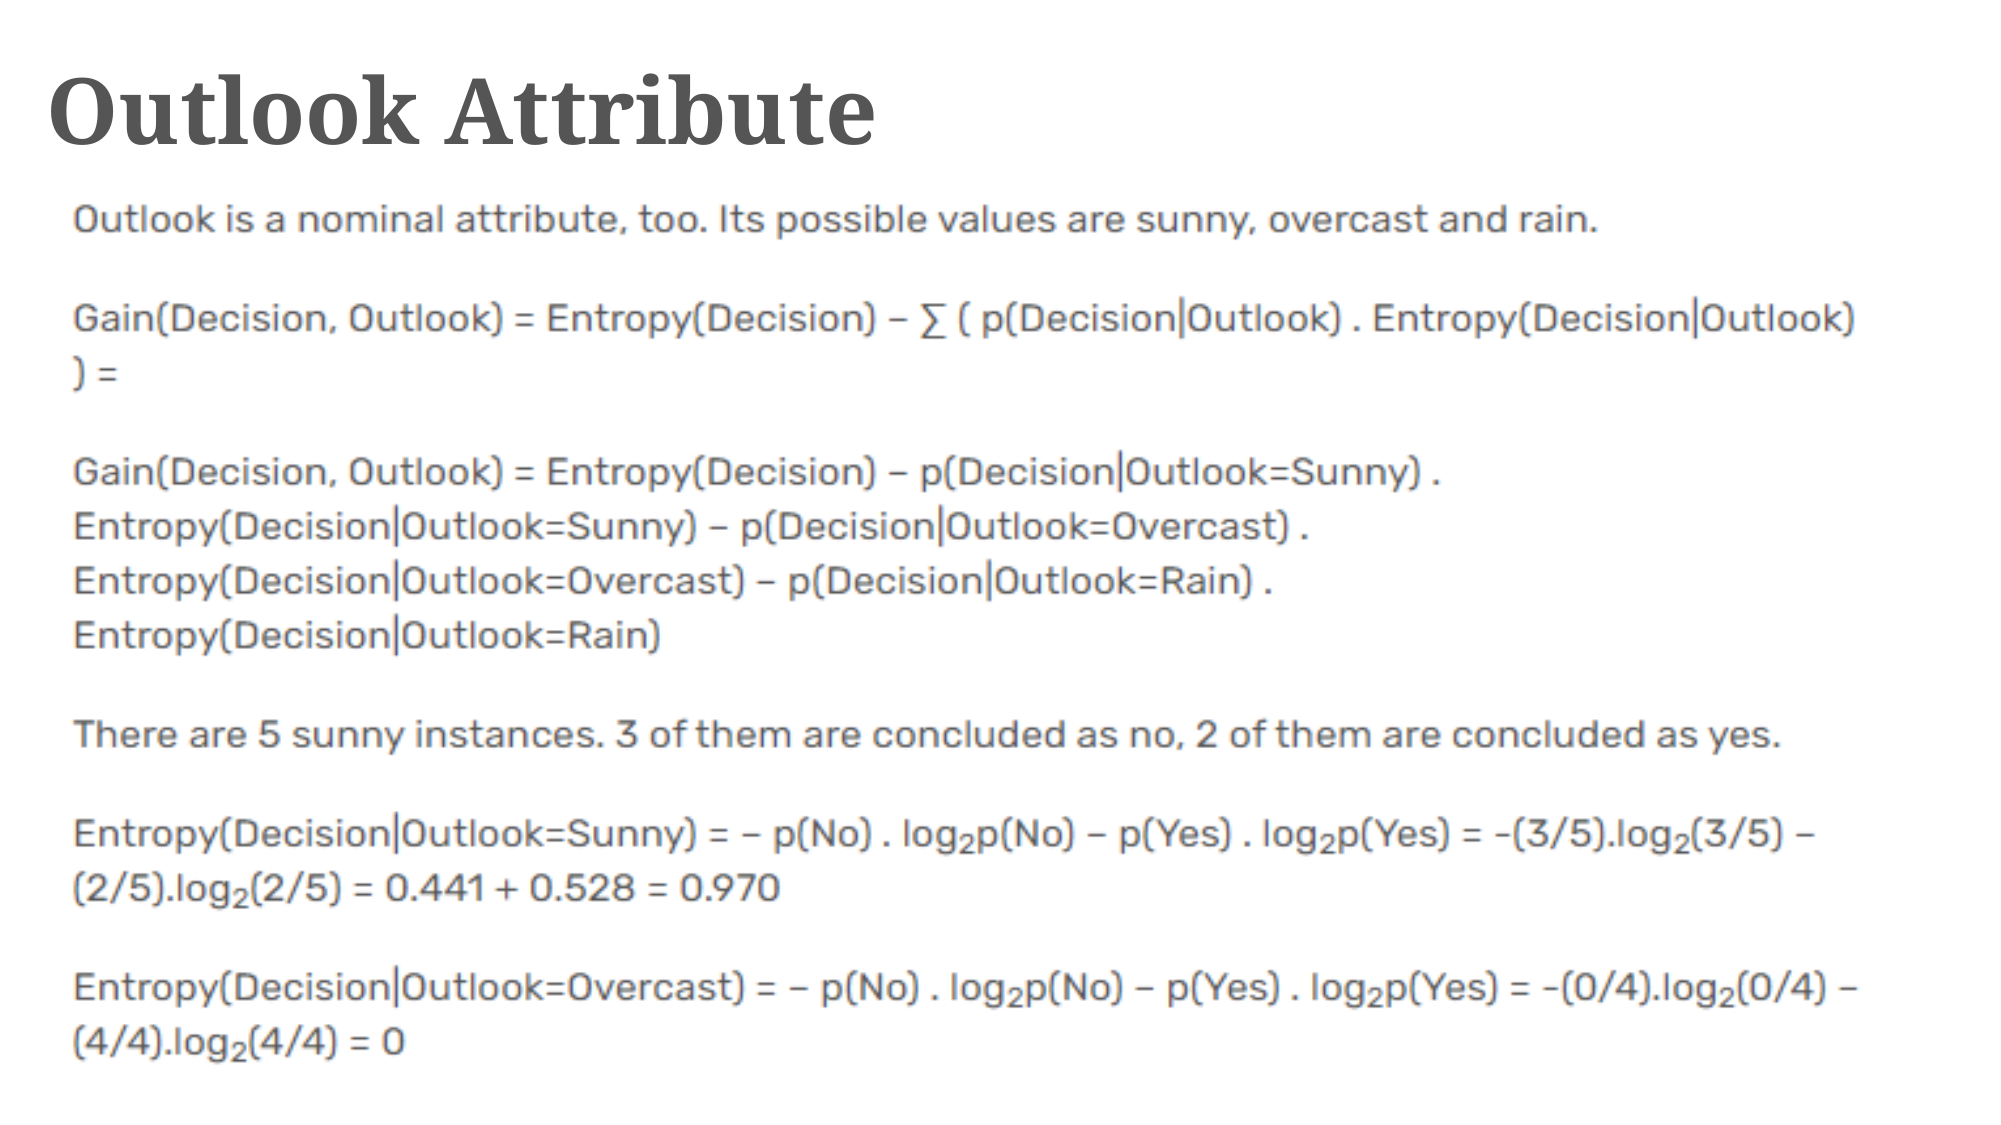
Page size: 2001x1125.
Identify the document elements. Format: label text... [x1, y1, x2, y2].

picture [64, 198, 1886, 1075]
title Outlook Attribute [31, 6, 1757, 224]
